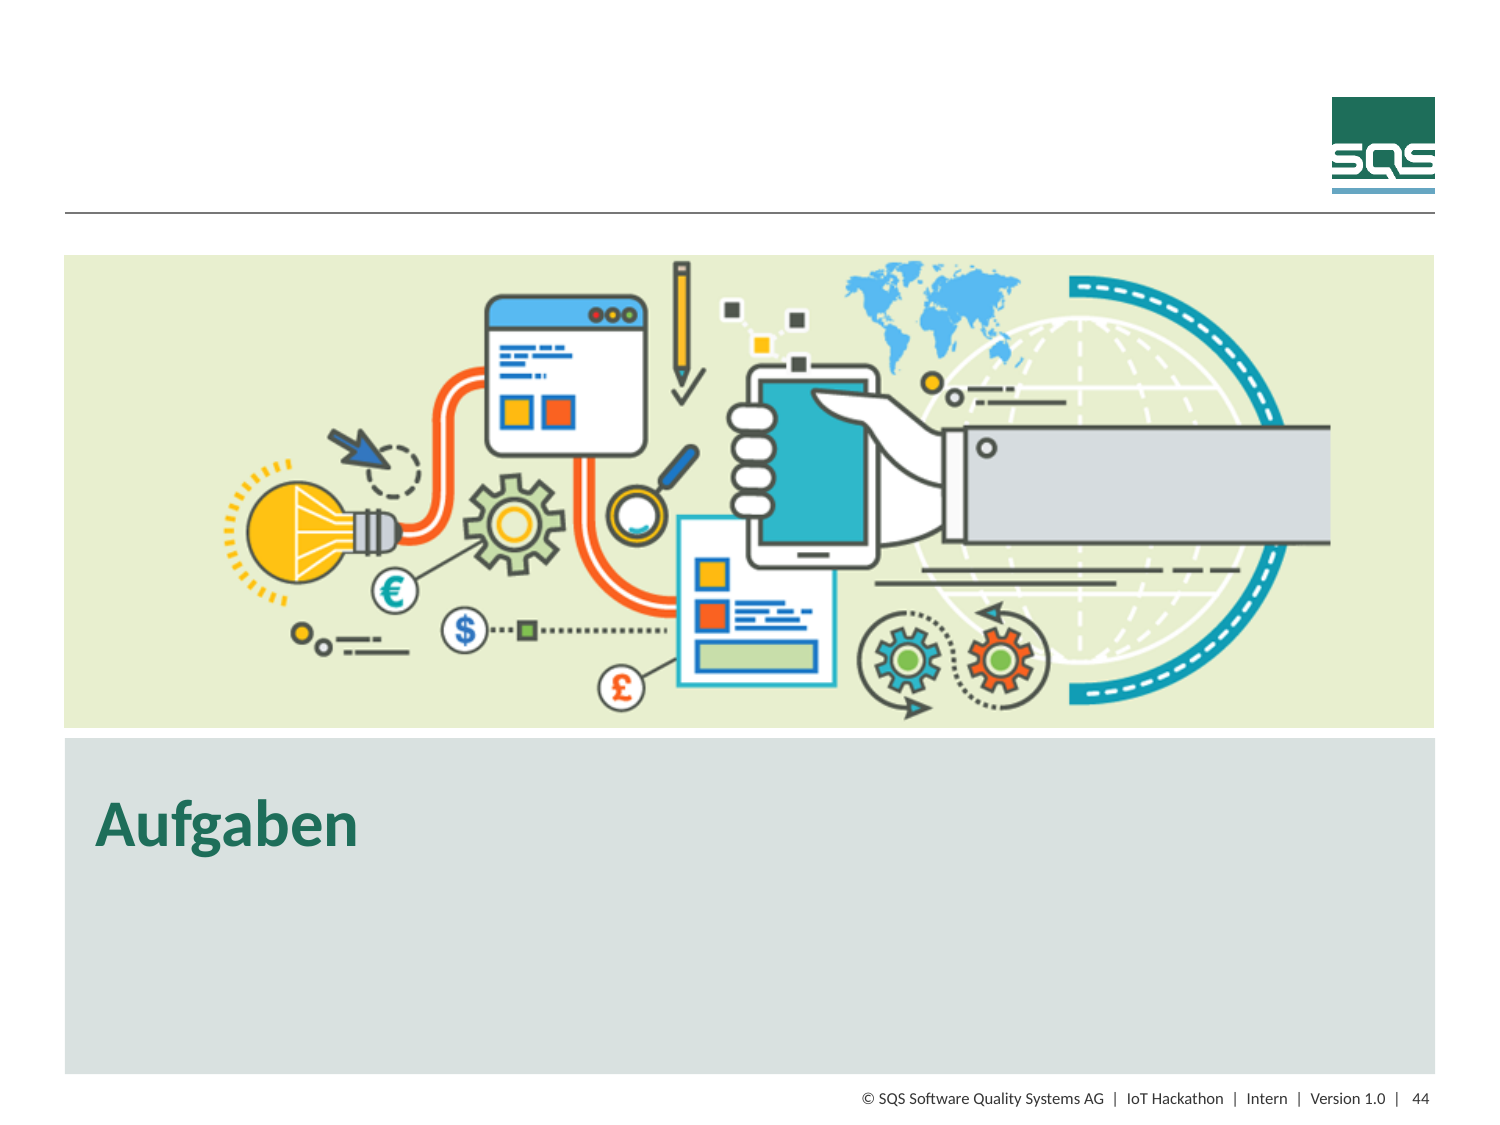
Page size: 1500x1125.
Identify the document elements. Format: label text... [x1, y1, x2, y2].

footer © SQS Software Quality Systems AG | IoT Hackathon | Intern | Version 1.0 | [64, 1089, 1406, 1111]
picture [64, 255, 1434, 728]
slide_number 44 [1406, 1089, 1436, 1111]
title Aufgaben [95, 754, 1405, 894]
picture [1332, 97, 1435, 194]
